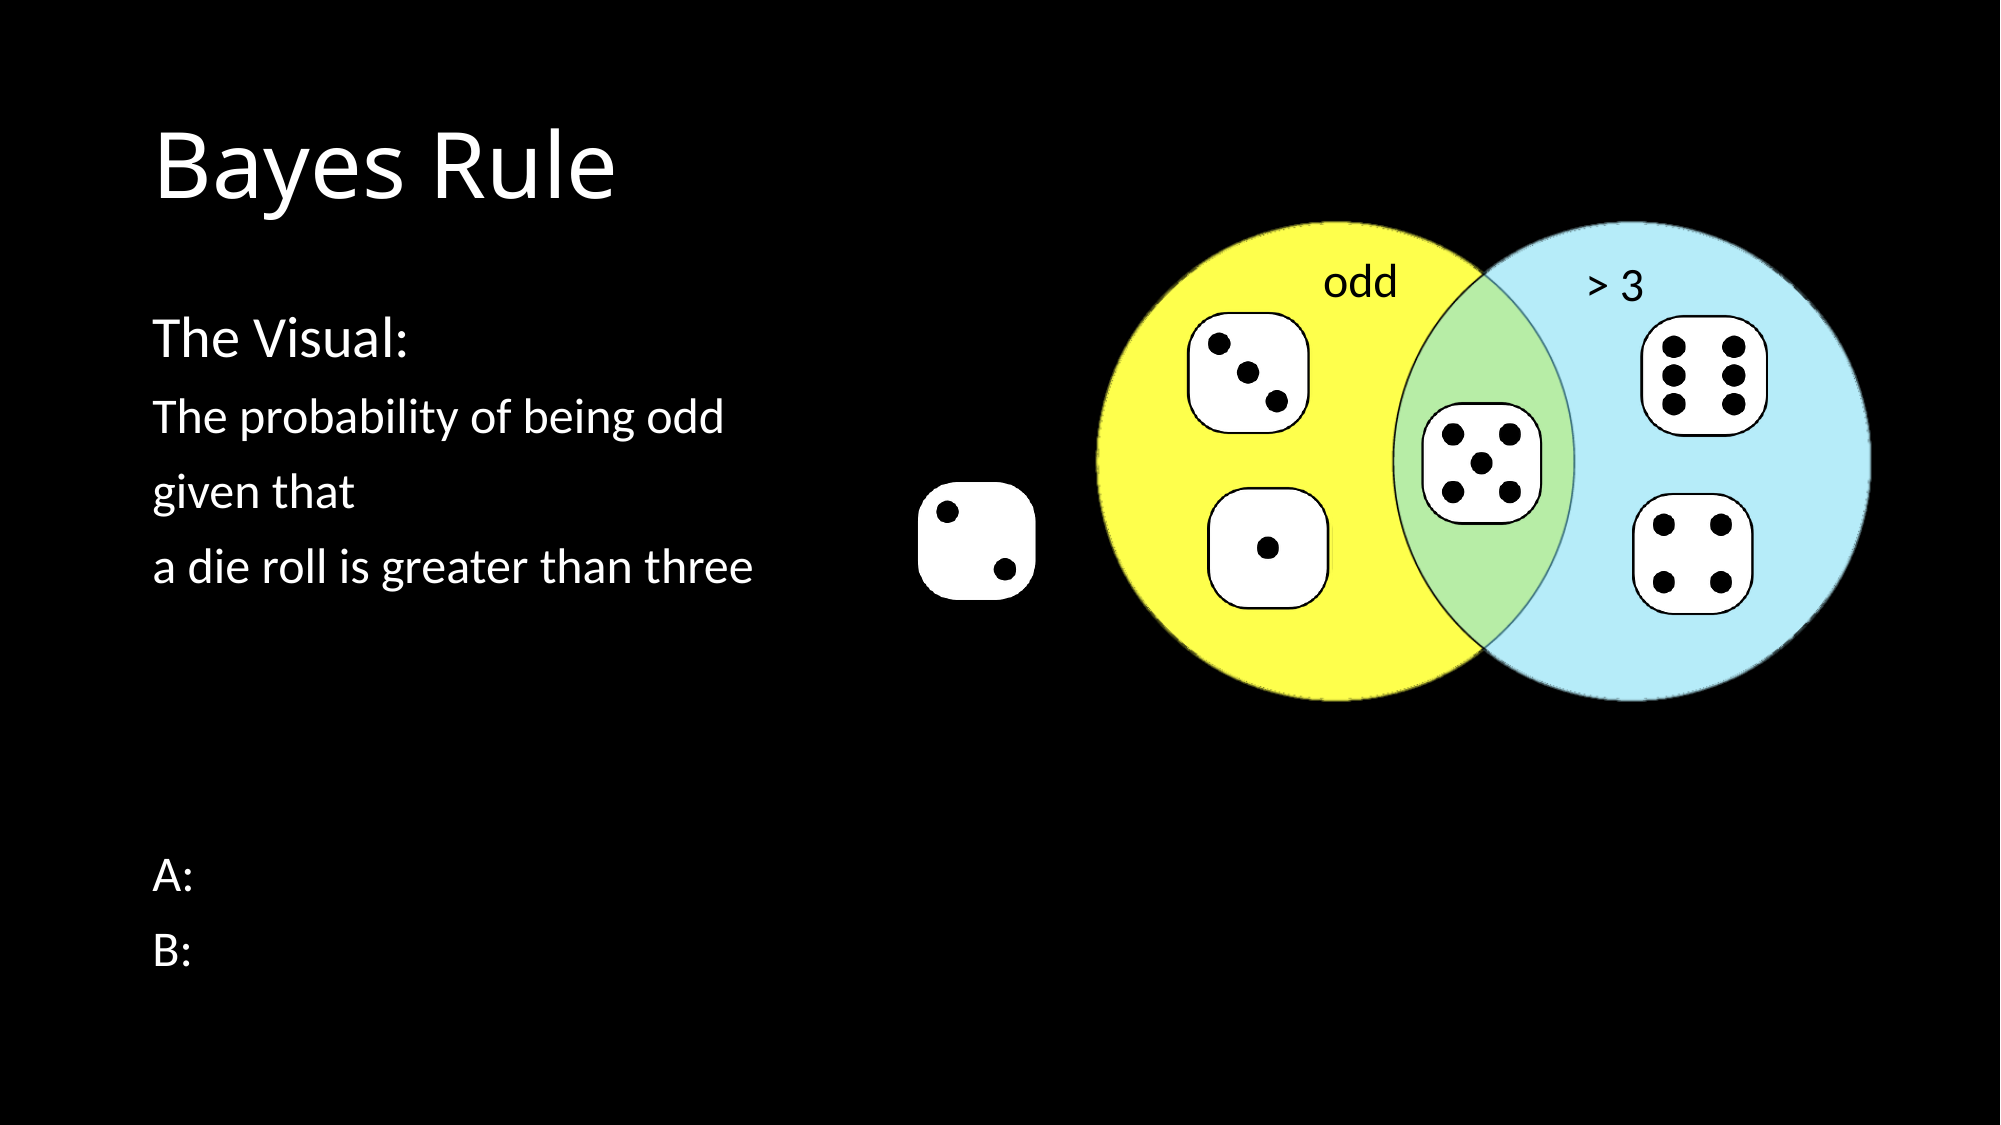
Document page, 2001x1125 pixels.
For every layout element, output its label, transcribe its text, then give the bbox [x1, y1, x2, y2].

title Bayes Rule [137, 59, 1863, 278]
list The Visual: The probability of being odd given that a die roll is greater than three A: B: [137, 299, 1863, 1014]
picture [915, 463, 1041, 616]
picture [1072, 169, 1893, 758]
